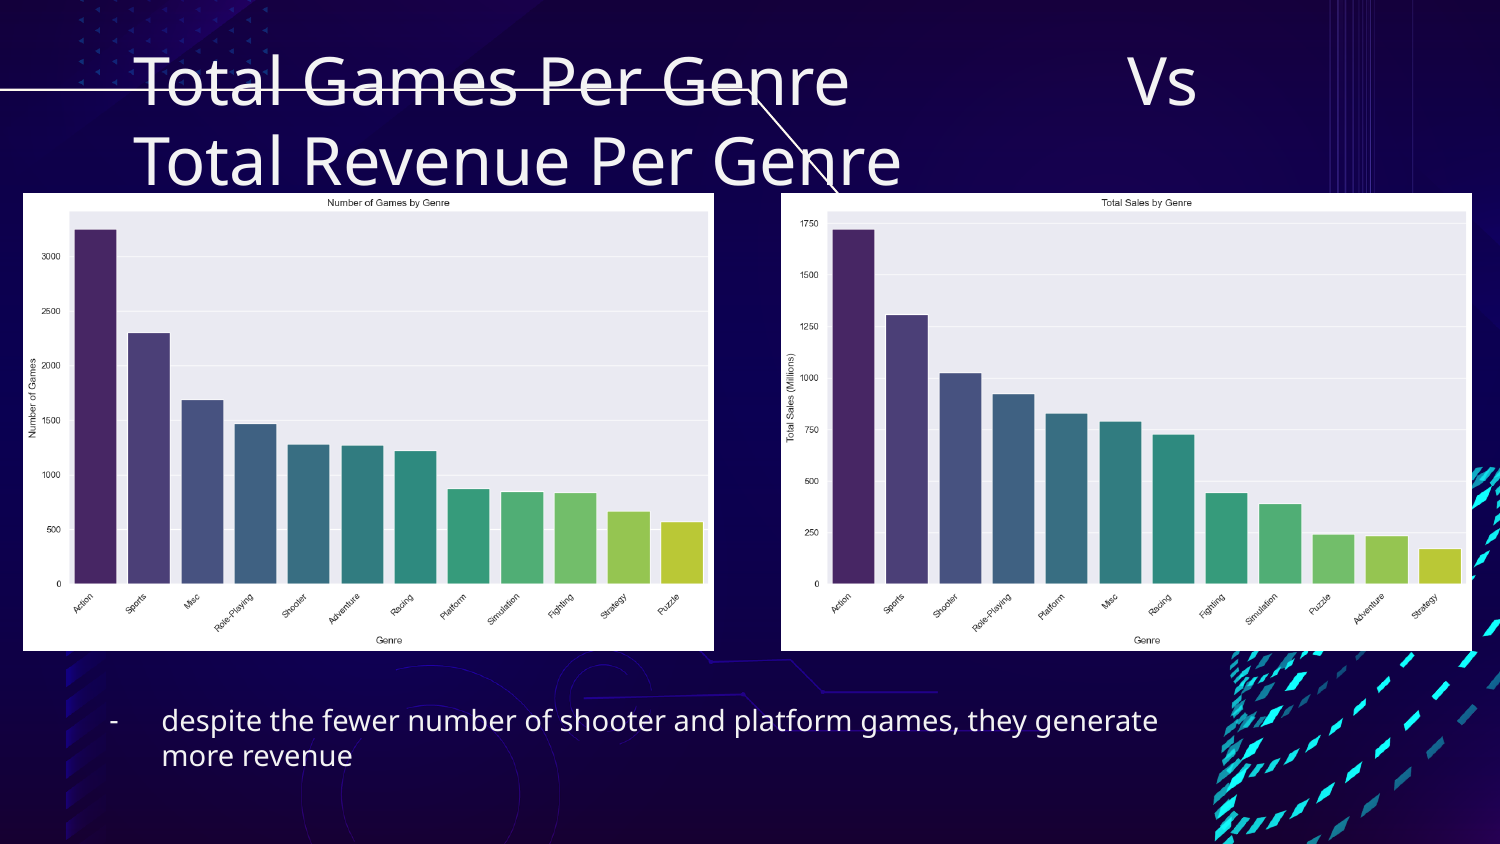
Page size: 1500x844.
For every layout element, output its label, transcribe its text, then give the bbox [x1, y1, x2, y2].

picture [0, 0, 1500, 844]
text_box despite the fewer number of shooter and platform games, they generate more revenue [71, 687, 1184, 783]
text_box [0, 88, 848, 306]
title Total Games Per Genre Vs Total Revenue Per Genre [851, 111, 1404, 191]
